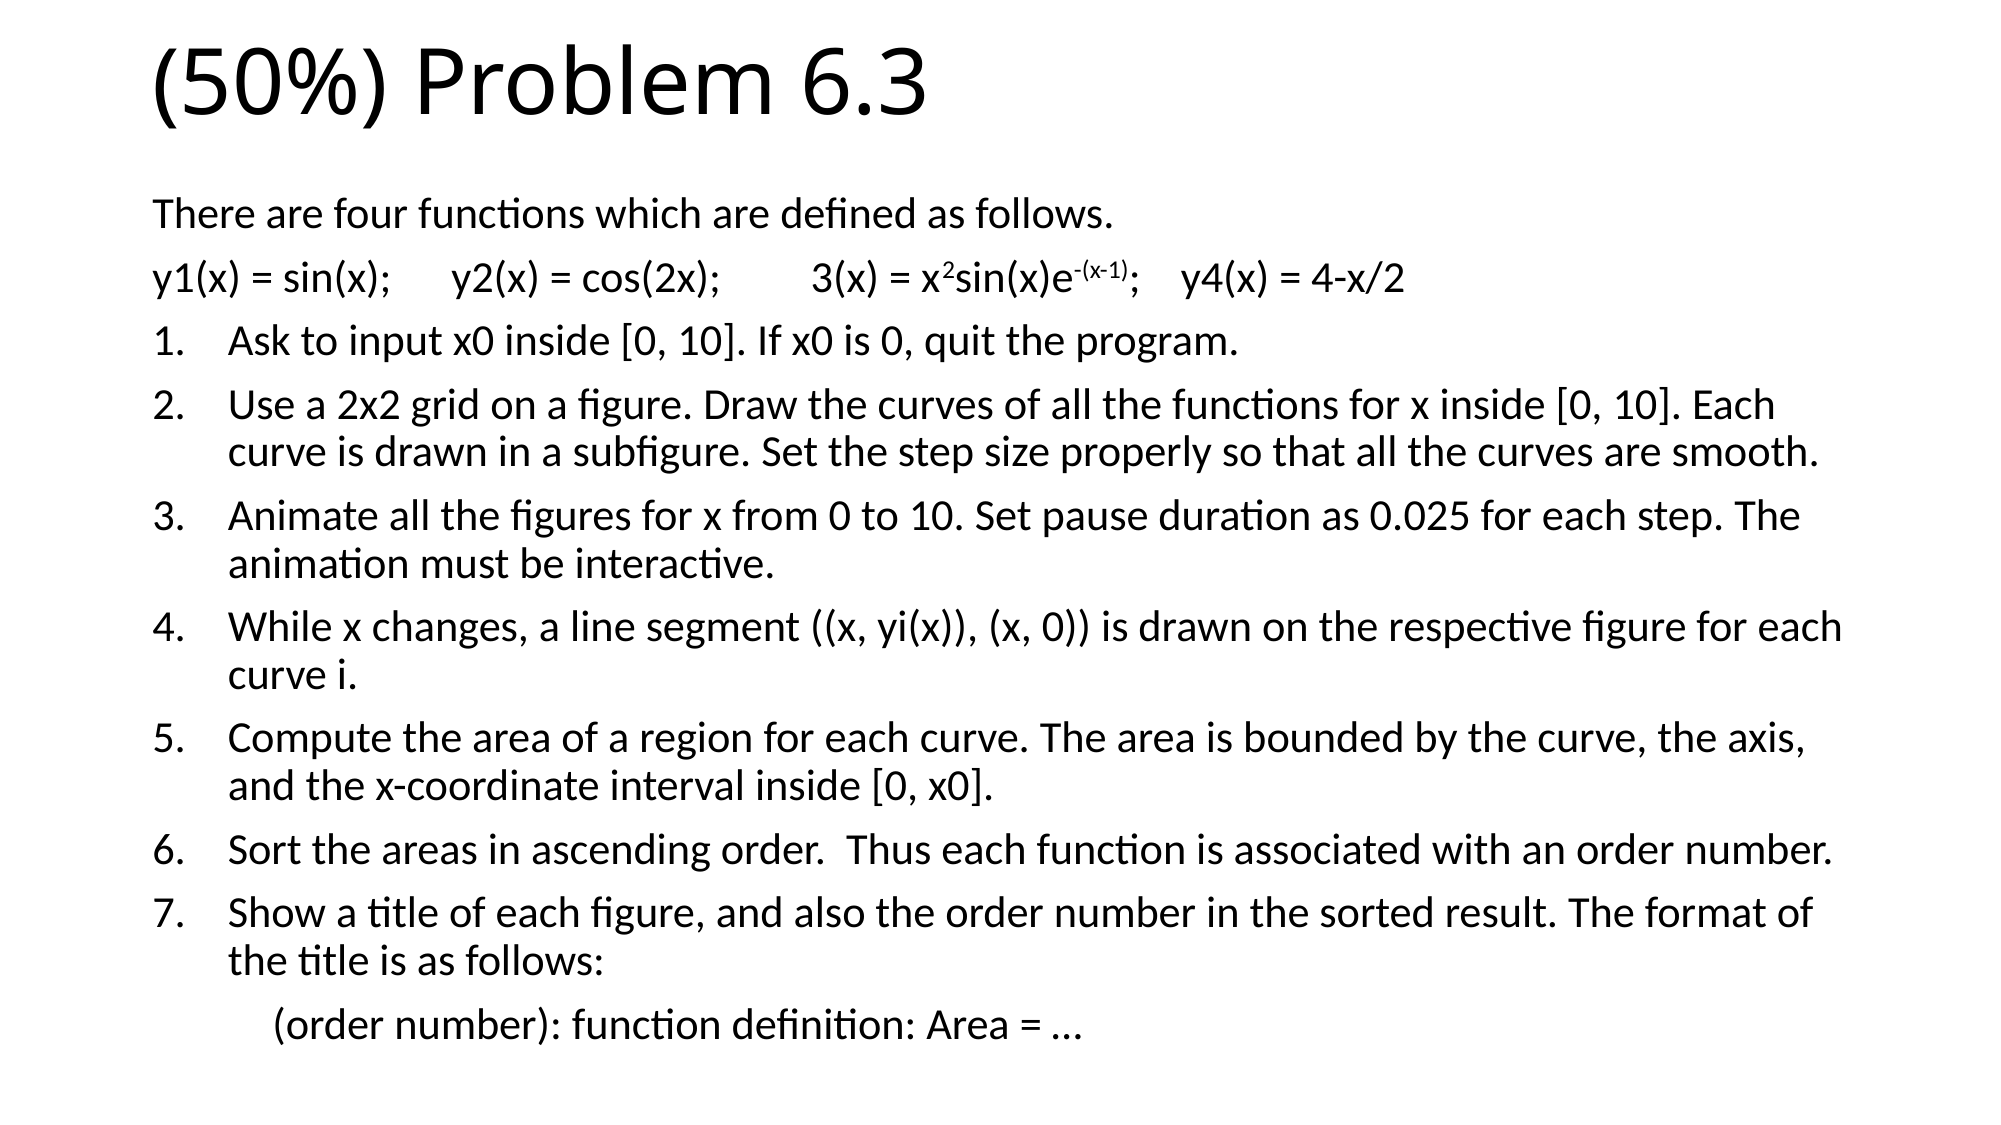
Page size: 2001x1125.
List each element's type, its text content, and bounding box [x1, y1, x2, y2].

title (50%) Problem 6.3 [137, 0, 1863, 182]
list There are four functions which are defined as follows. y1(x) = sin(x); y2(x) = cos(2x); 3(x) = x2sin(x)e-(x-1); y4(x) = 4-x/2 Ask to input x0 inside [0, 10]. If x0 is 0, quit the program. Use a 2x2 grid on a figure. Draw the curves of all the functions for x inside [0, 10]. Each curve is drawn in a subfigure. Set the step size properly so that all the curves are smooth. Animate all the figures for x from 0 to 10. Set pause duration as 0.025 for each step. The animation must be interactive. While x changes, a line segment ((x, yi(x)), (x, 0)) is drawn on the respective figure for each curve i. Compute the area of a region for each curve. The area is bounded by the curve, the axis, and the x-coordinate interval inside [0, x0]. Sort the areas in ascending order. Thus each function is associated with an order number. Show a title of each figure, and also the order number in the sorted result. The format of the title is as follows: (order number): function definition: Area = … [137, 182, 1863, 1125]
